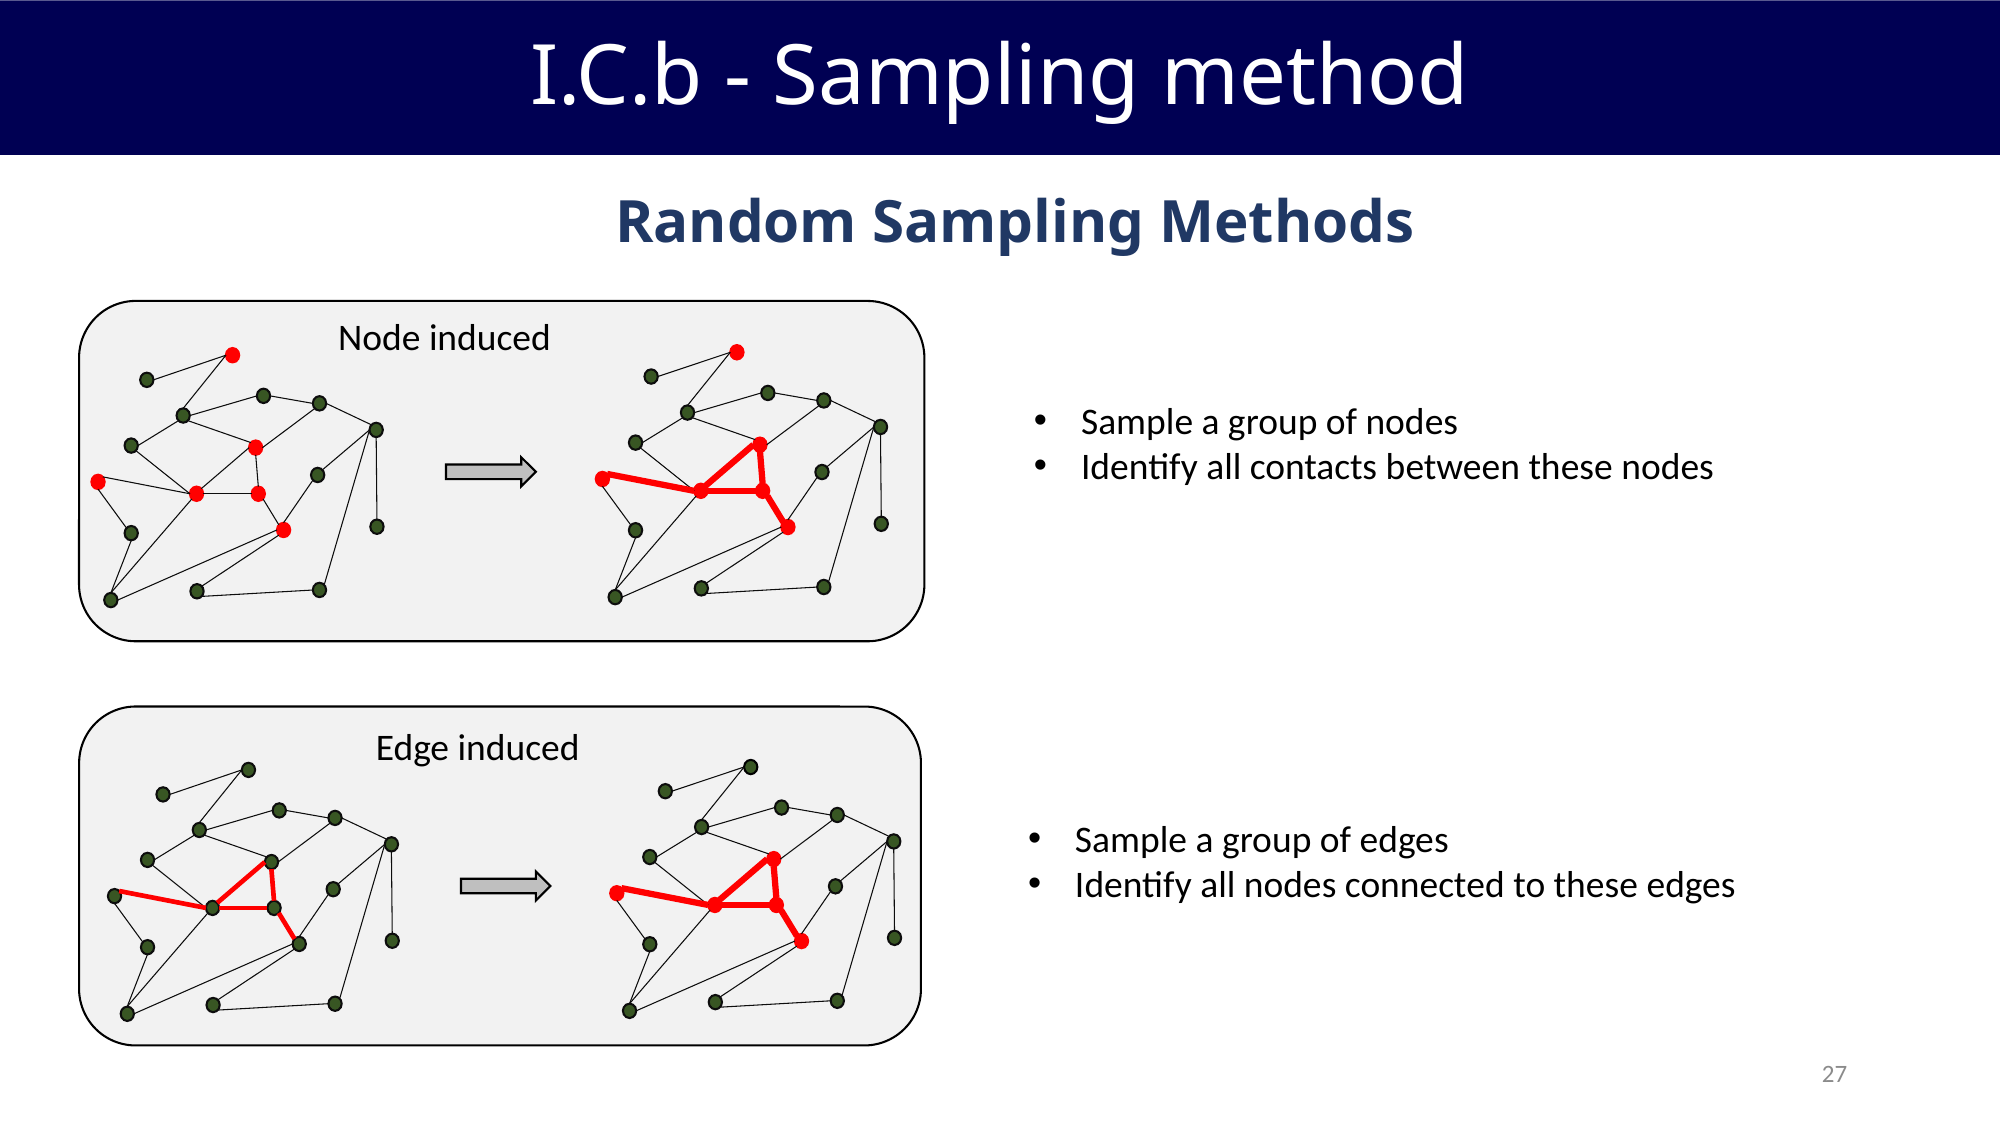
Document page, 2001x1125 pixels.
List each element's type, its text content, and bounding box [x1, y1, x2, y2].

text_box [79, 706, 921, 1046]
text_box Sample a group of edges Identify all nodes connected to these edges [1013, 807, 1766, 913]
text_box I.C.b - Sampling method [0, 0, 2000, 155]
text_box Sample a group of nodes Identify all contacts between these nodes [1019, 389, 1766, 495]
text_box Random Sampling Methods [600, 176, 1430, 262]
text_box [79, 300, 925, 642]
slide_number 27 [1412, 1042, 1863, 1103]
